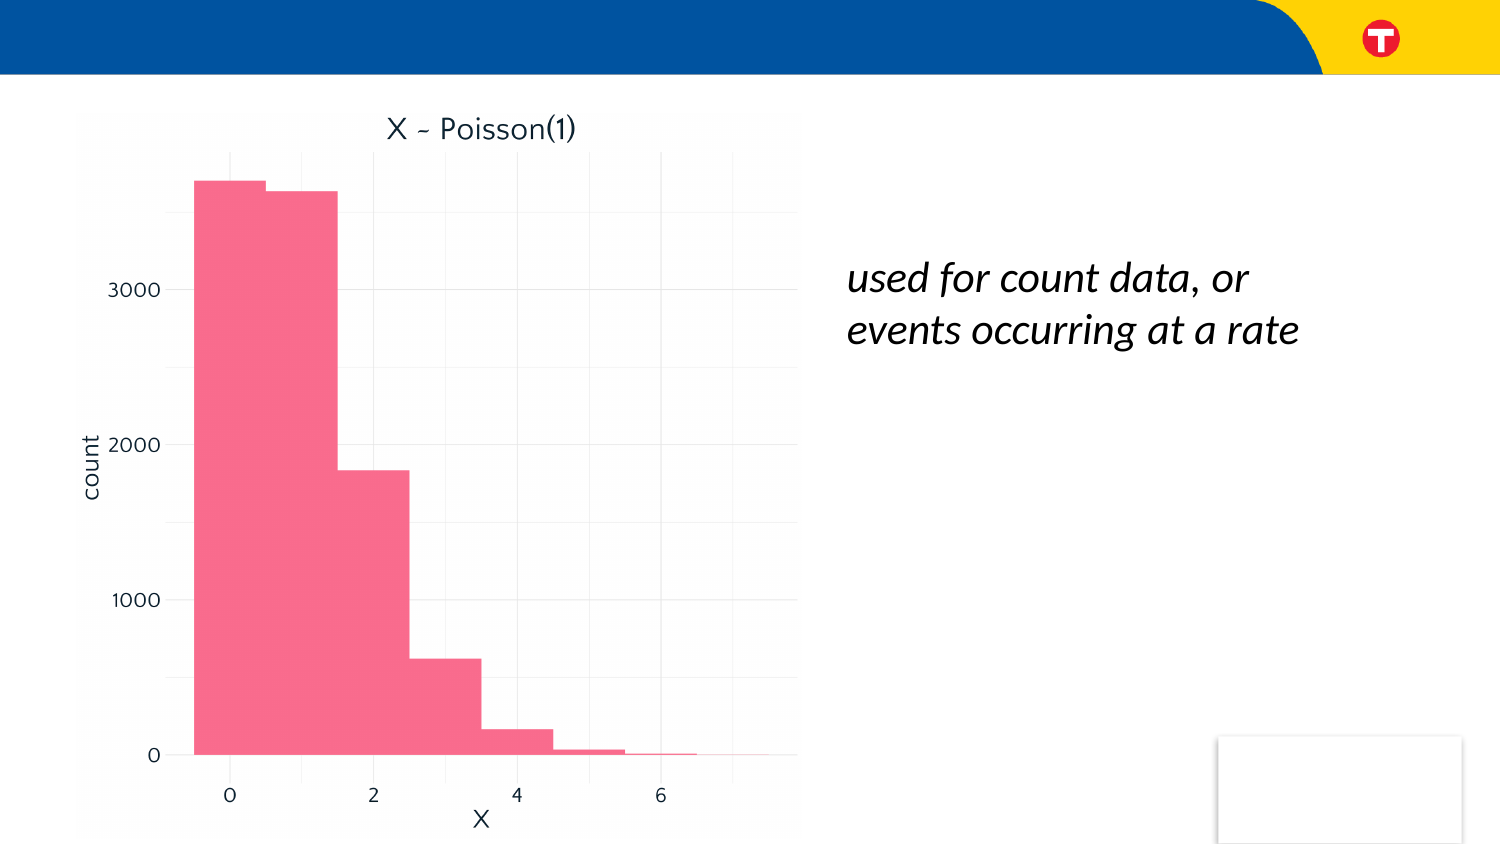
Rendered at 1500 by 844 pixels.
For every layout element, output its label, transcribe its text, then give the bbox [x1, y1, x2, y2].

picture [0, 0, 1500, 844]
text_box used for count data, or events occurring at a rate [831, 233, 1343, 384]
